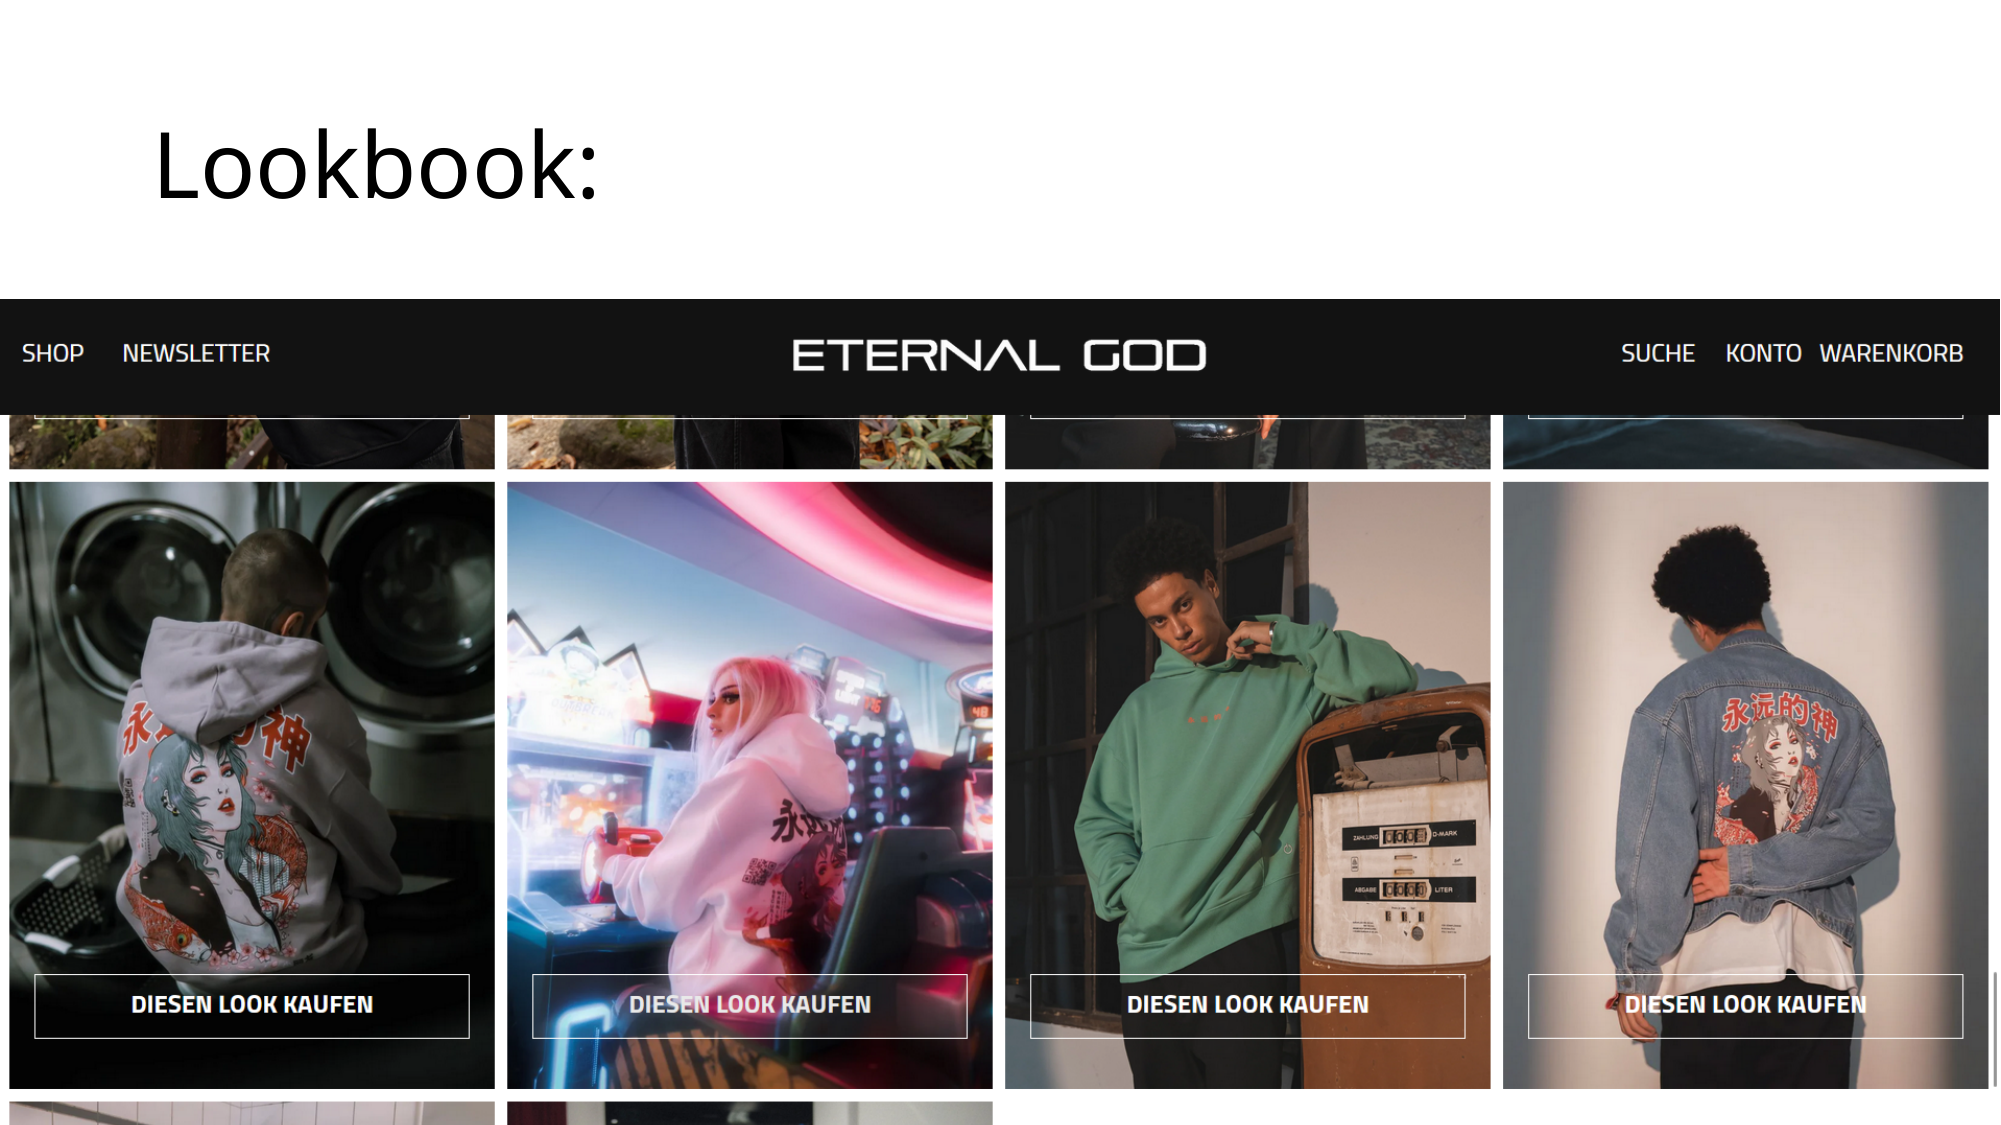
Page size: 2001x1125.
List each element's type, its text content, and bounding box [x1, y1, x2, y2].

picture [0, 298, 2000, 1125]
title Lookbook: [137, 59, 1863, 278]
